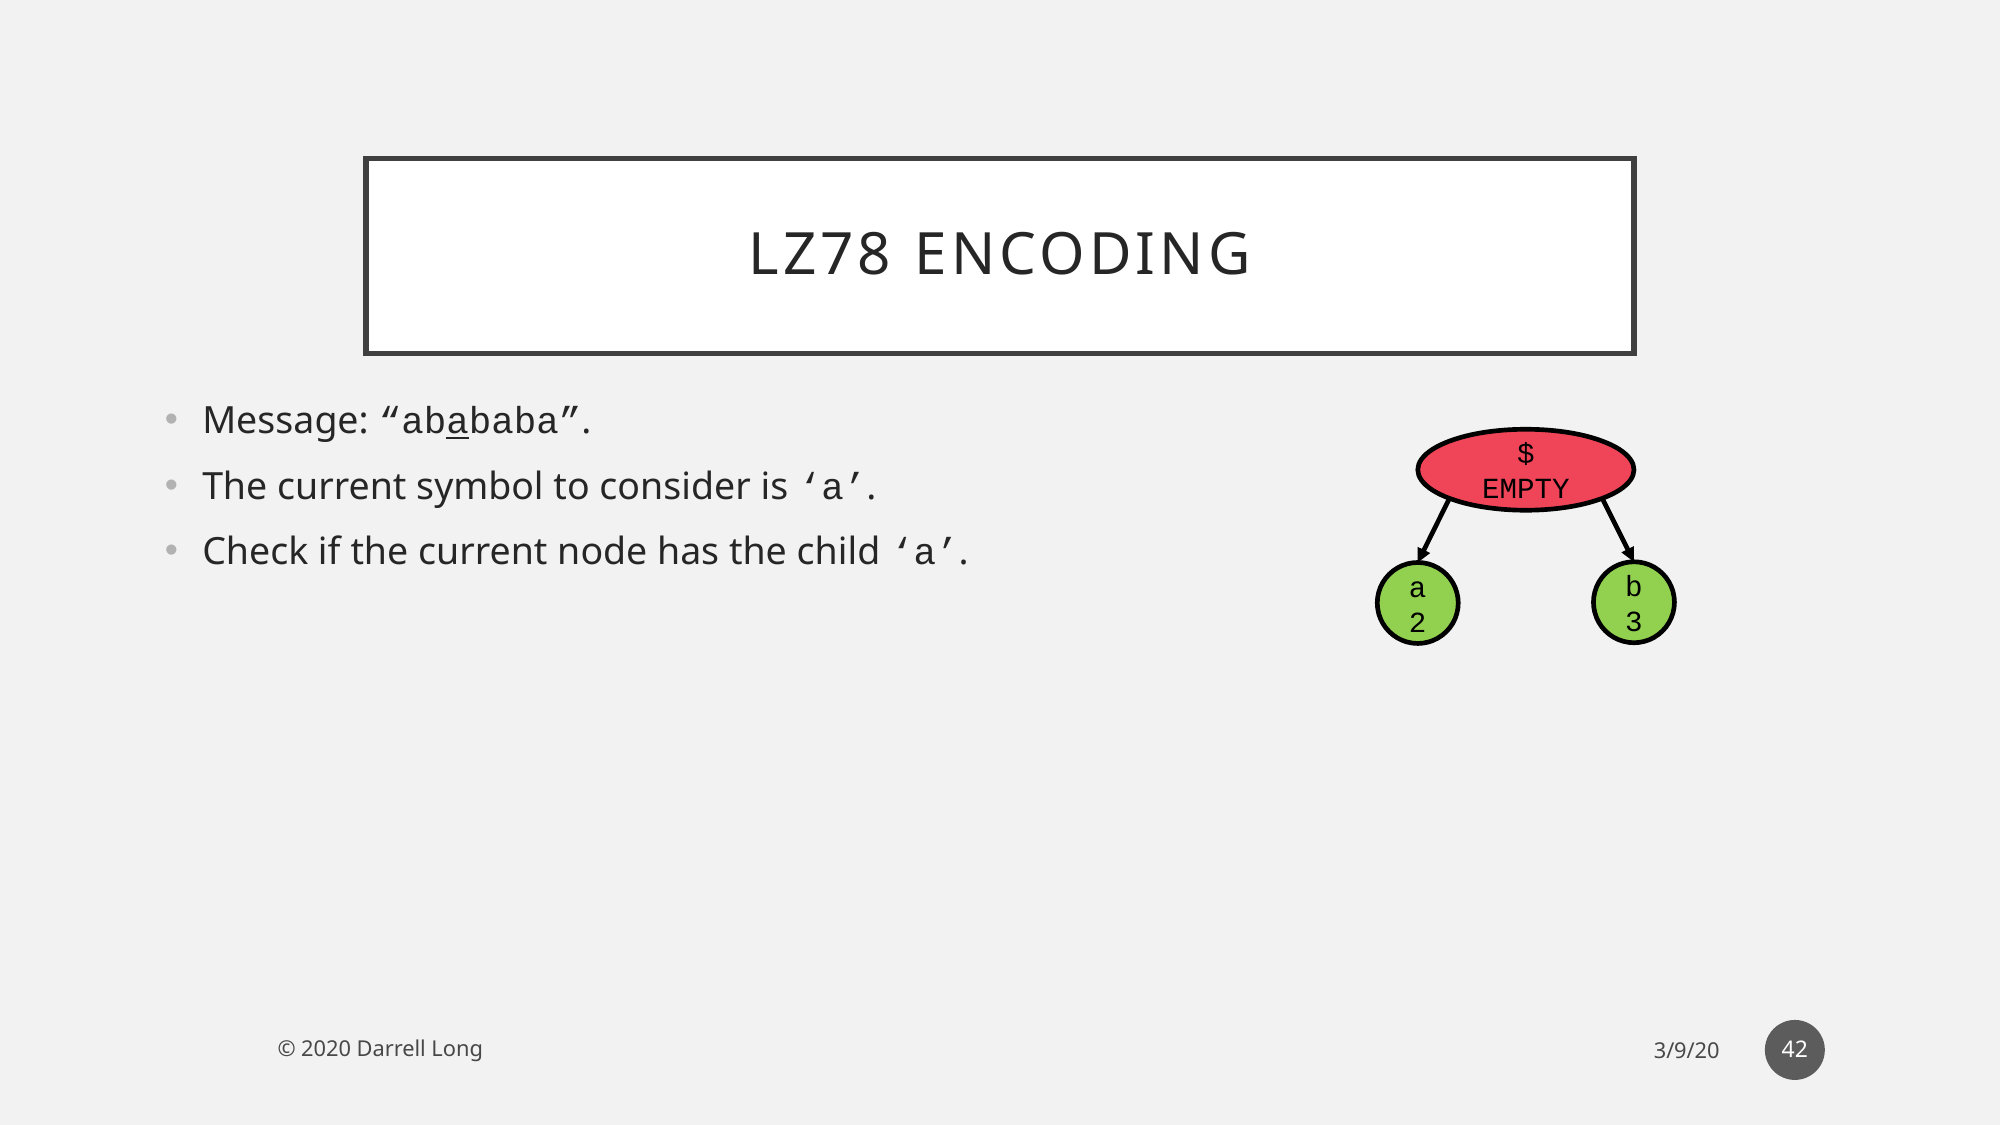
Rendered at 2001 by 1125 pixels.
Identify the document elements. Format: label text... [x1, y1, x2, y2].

slide_number 42 [1764, 1019, 1825, 1080]
list Message: “abababa”. The current symbol to consider is ‘a’. Check if the current node has the child ‘a’. [149, 388, 1000, 950]
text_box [1602, 498, 1634, 562]
title Lz78 ENcoding [363, 156, 1637, 356]
footer © 2020 Darrell Long [262, 1023, 1231, 1076]
text_box b3 [1592, 560, 1676, 644]
text_box a 2 [1376, 561, 1460, 645]
text_box $ EMPTY [1416, 428, 1636, 512]
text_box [1417, 498, 1450, 563]
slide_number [1283, 1023, 1735, 1077]
